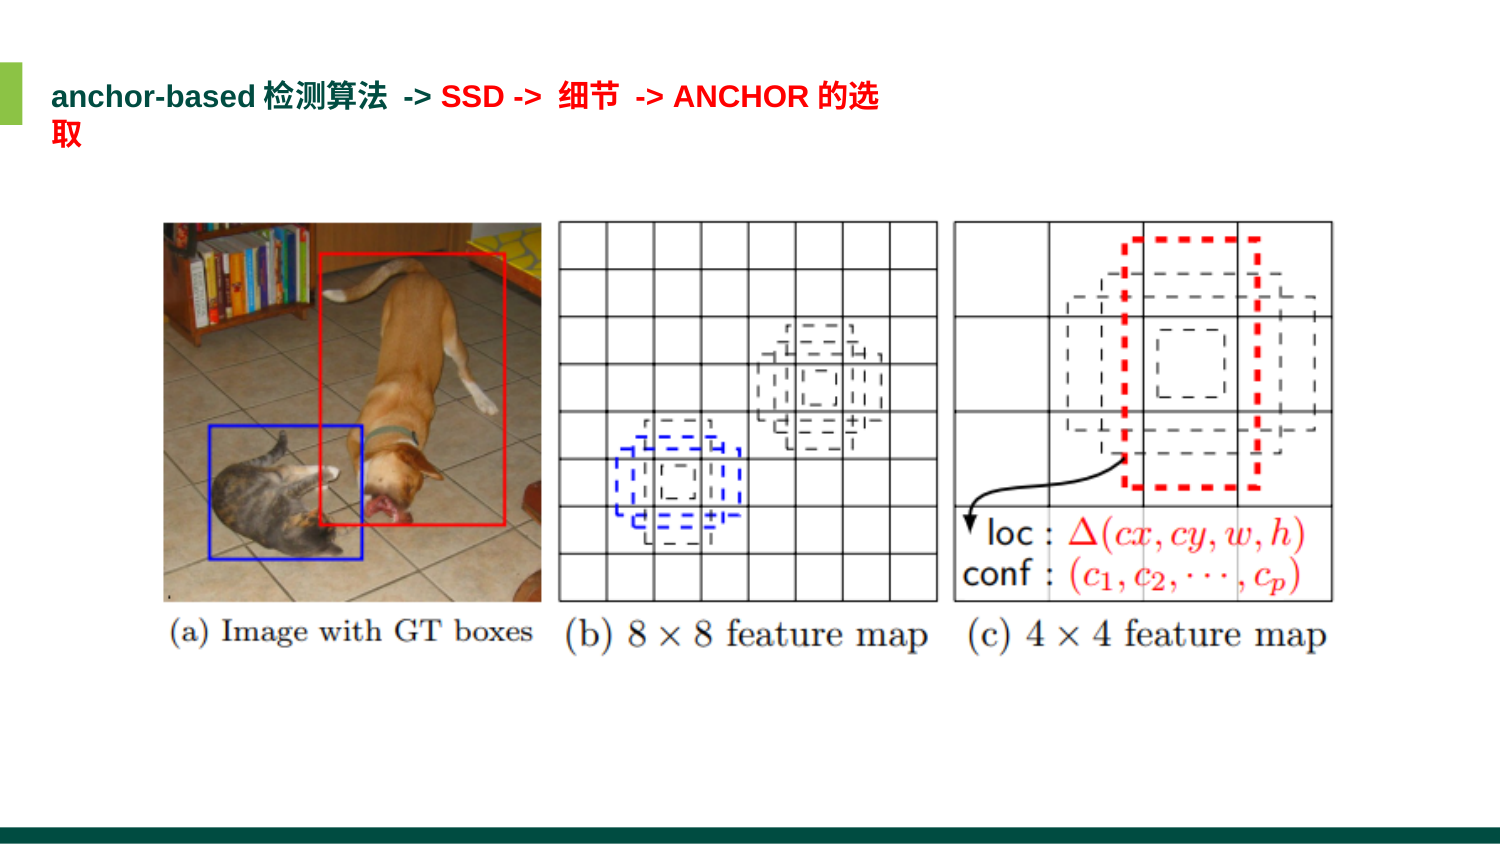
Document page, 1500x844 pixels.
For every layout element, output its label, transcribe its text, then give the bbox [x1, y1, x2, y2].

text_box anchor-based检测算法 -> SSD -> 细节 -> ANCHOR的选取 [36, 69, 922, 159]
picture [152, 208, 1348, 658]
text_box [0, 826, 1500, 844]
text_box [0, 61, 23, 126]
